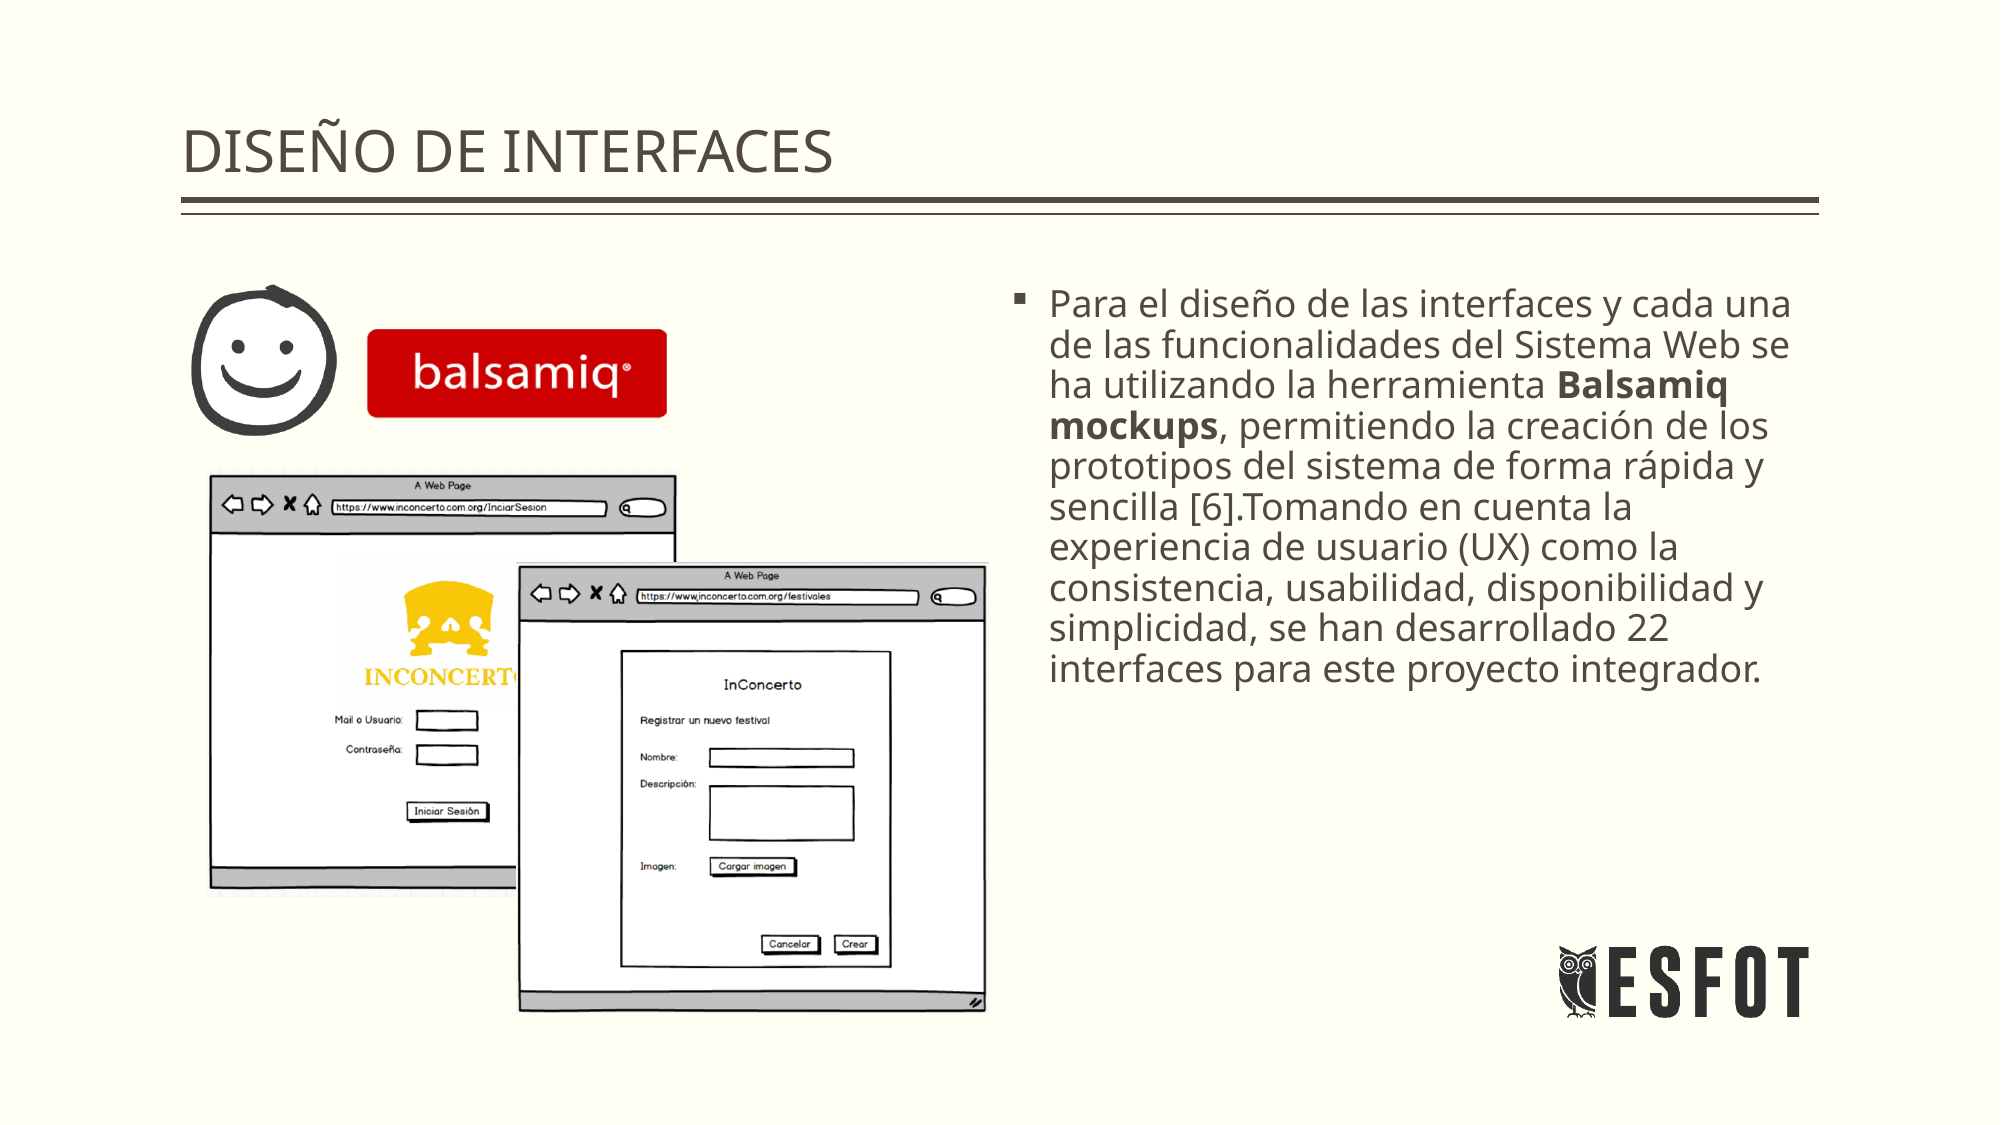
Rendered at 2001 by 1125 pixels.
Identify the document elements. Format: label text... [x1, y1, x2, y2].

picture [366, 322, 668, 420]
picture [1547, 845, 1819, 1118]
list Para el diseño de las interfaces y cada una de las funcionalidades del Sistema Web se ha utilizando la herramienta Balsamiq mockups, permitiendo la creación de los prototipos del sistema de forma rápida y sencilla [6].Tomando en cuenta la experiencia de usuario (UX) como la consistencia, usabilidad, disponibilidad y simplicidad, se han desarrollado 22 interfaces para este proyecto integrador. [1011, 278, 1819, 1013]
picture [206, 469, 989, 1013]
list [181, 278, 346, 443]
title DISEÑO DE INTERFACES [181, 12, 1819, 193]
